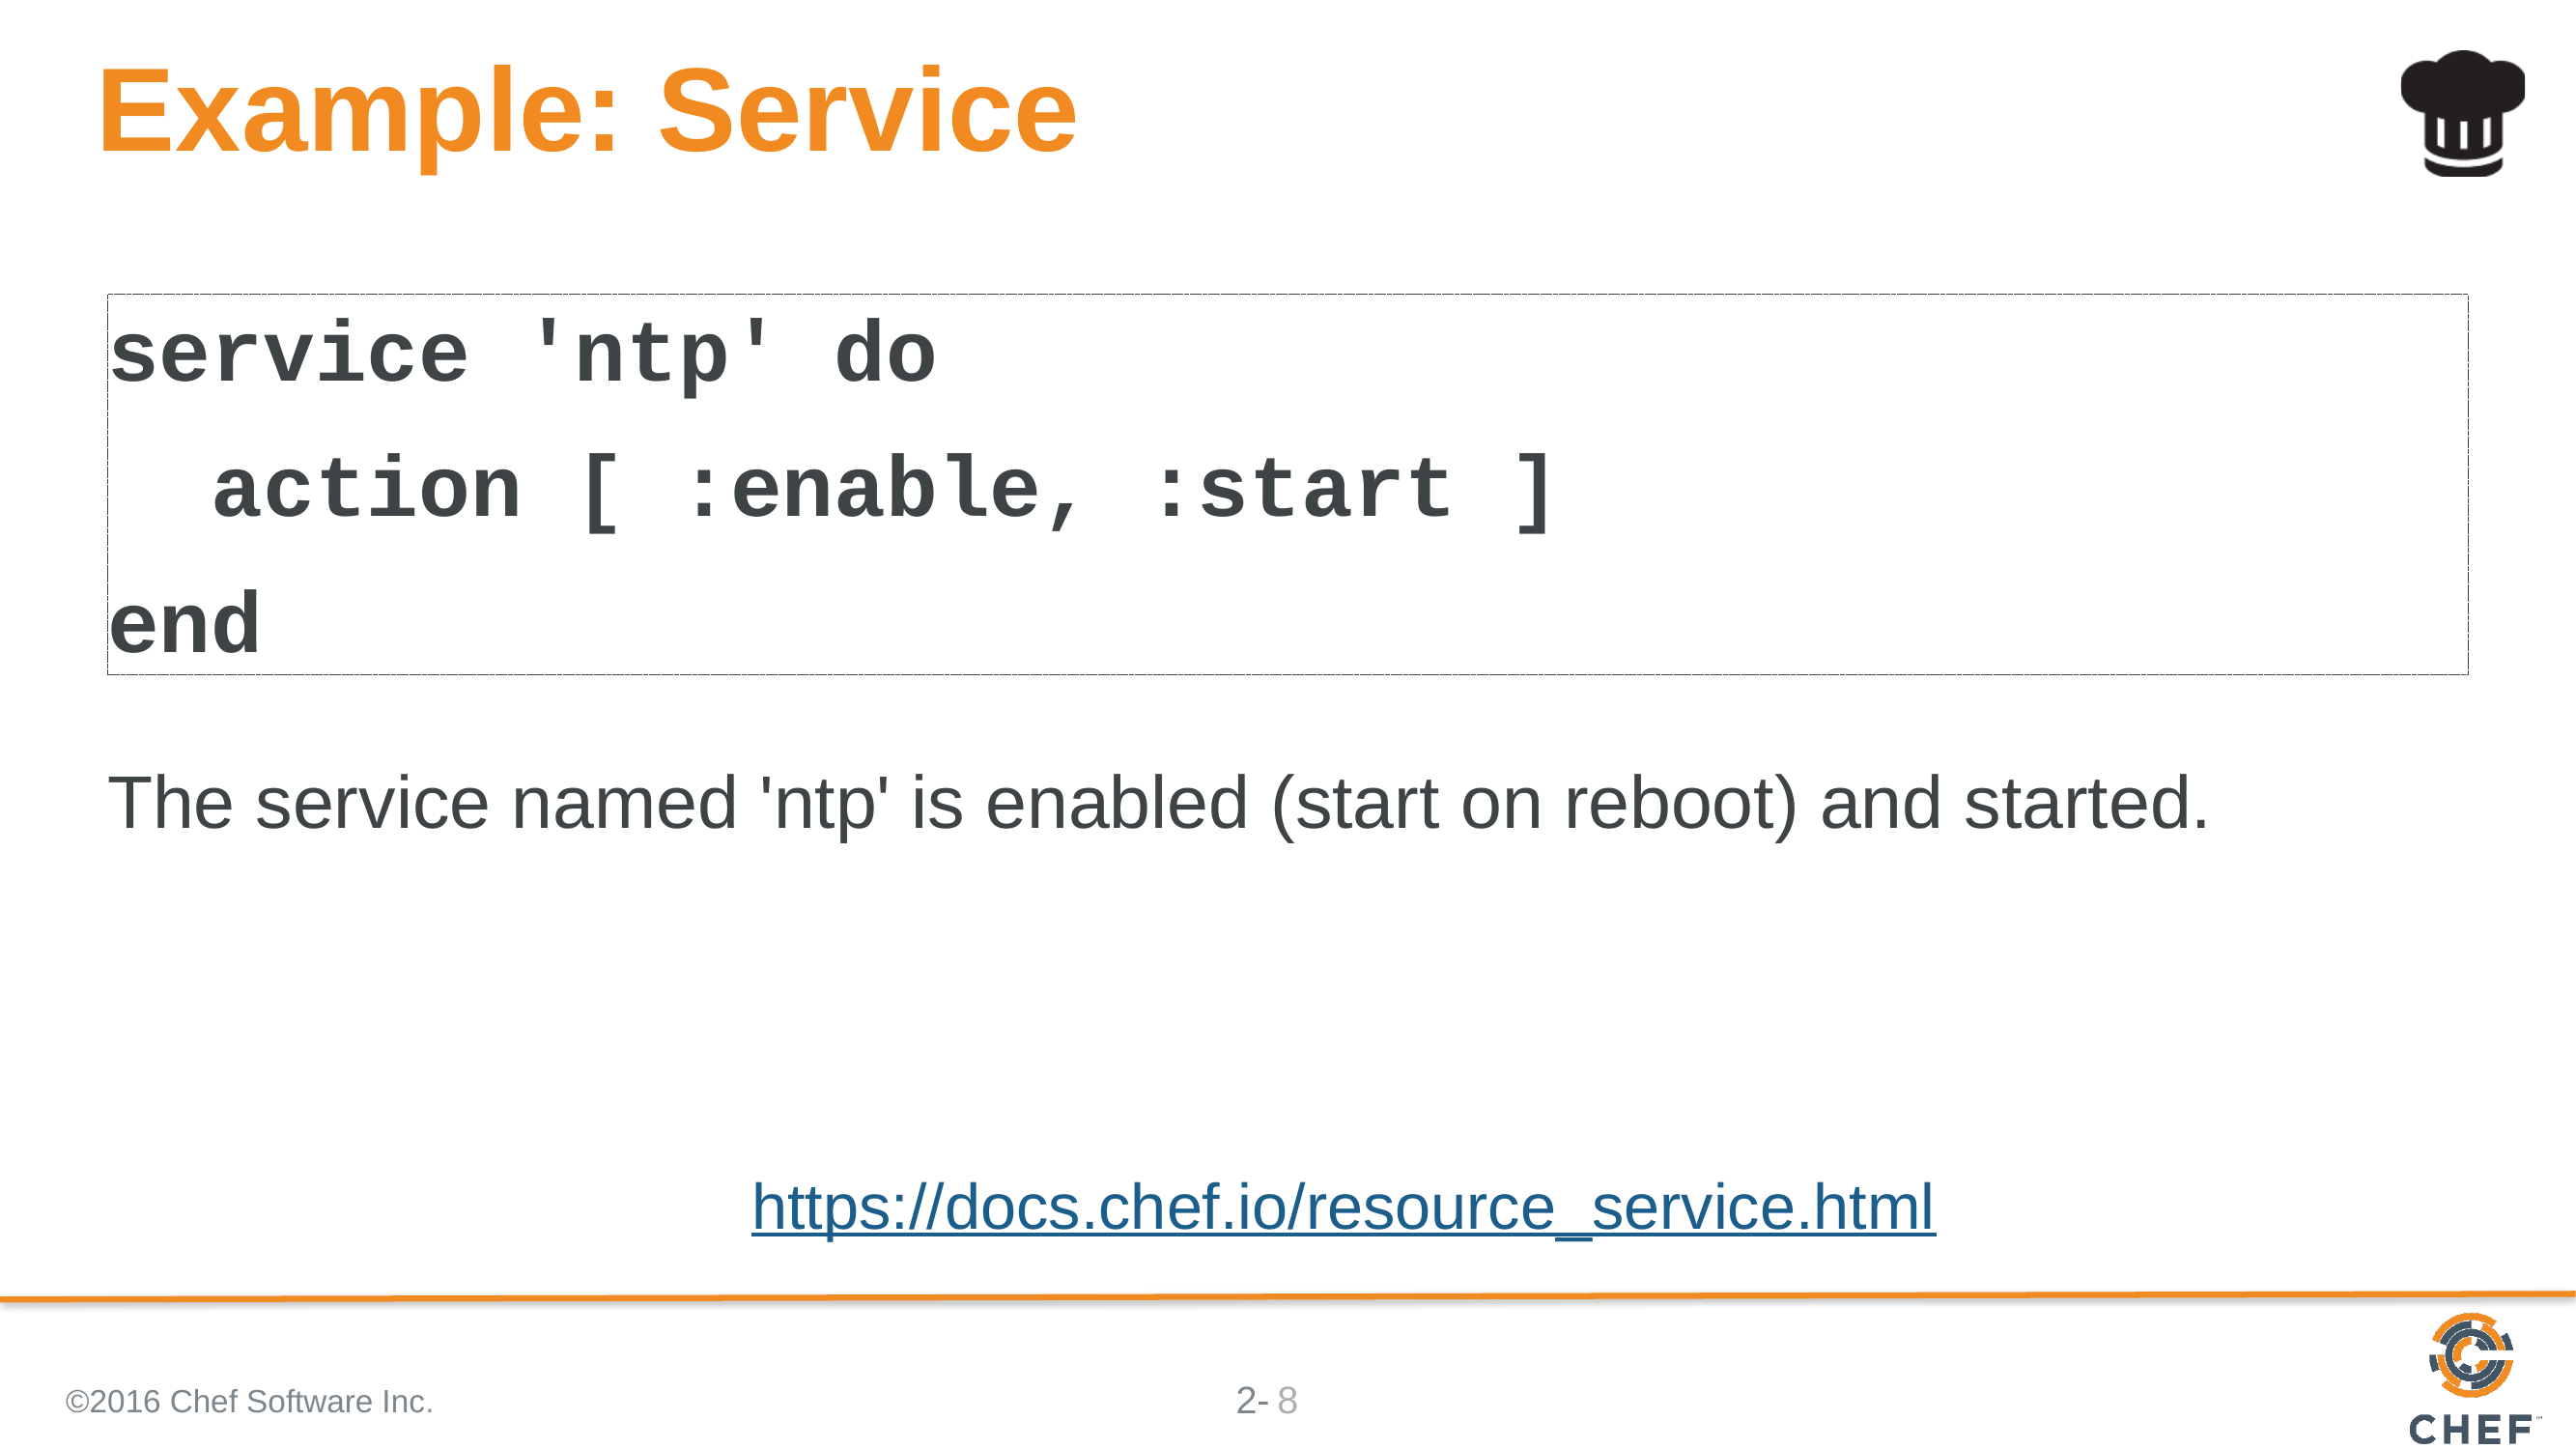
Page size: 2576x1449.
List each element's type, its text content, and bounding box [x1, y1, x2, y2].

title Example: Service [96, 48, 2463, 180]
slide_number 8 [998, 1359, 1578, 1437]
list service 'ntp' do action [ :enable, :start ] end [107, 294, 2469, 675]
footer ©2016 Chef Software Inc. [51, 1359, 952, 1440]
text_box The service named 'ntp' is enabled (start on reboot) and started. [107, 753, 2469, 1125]
text_box https://docs.chef.io/resource_service.html [674, 1164, 2014, 1262]
picture [2399, 1297, 2550, 1449]
